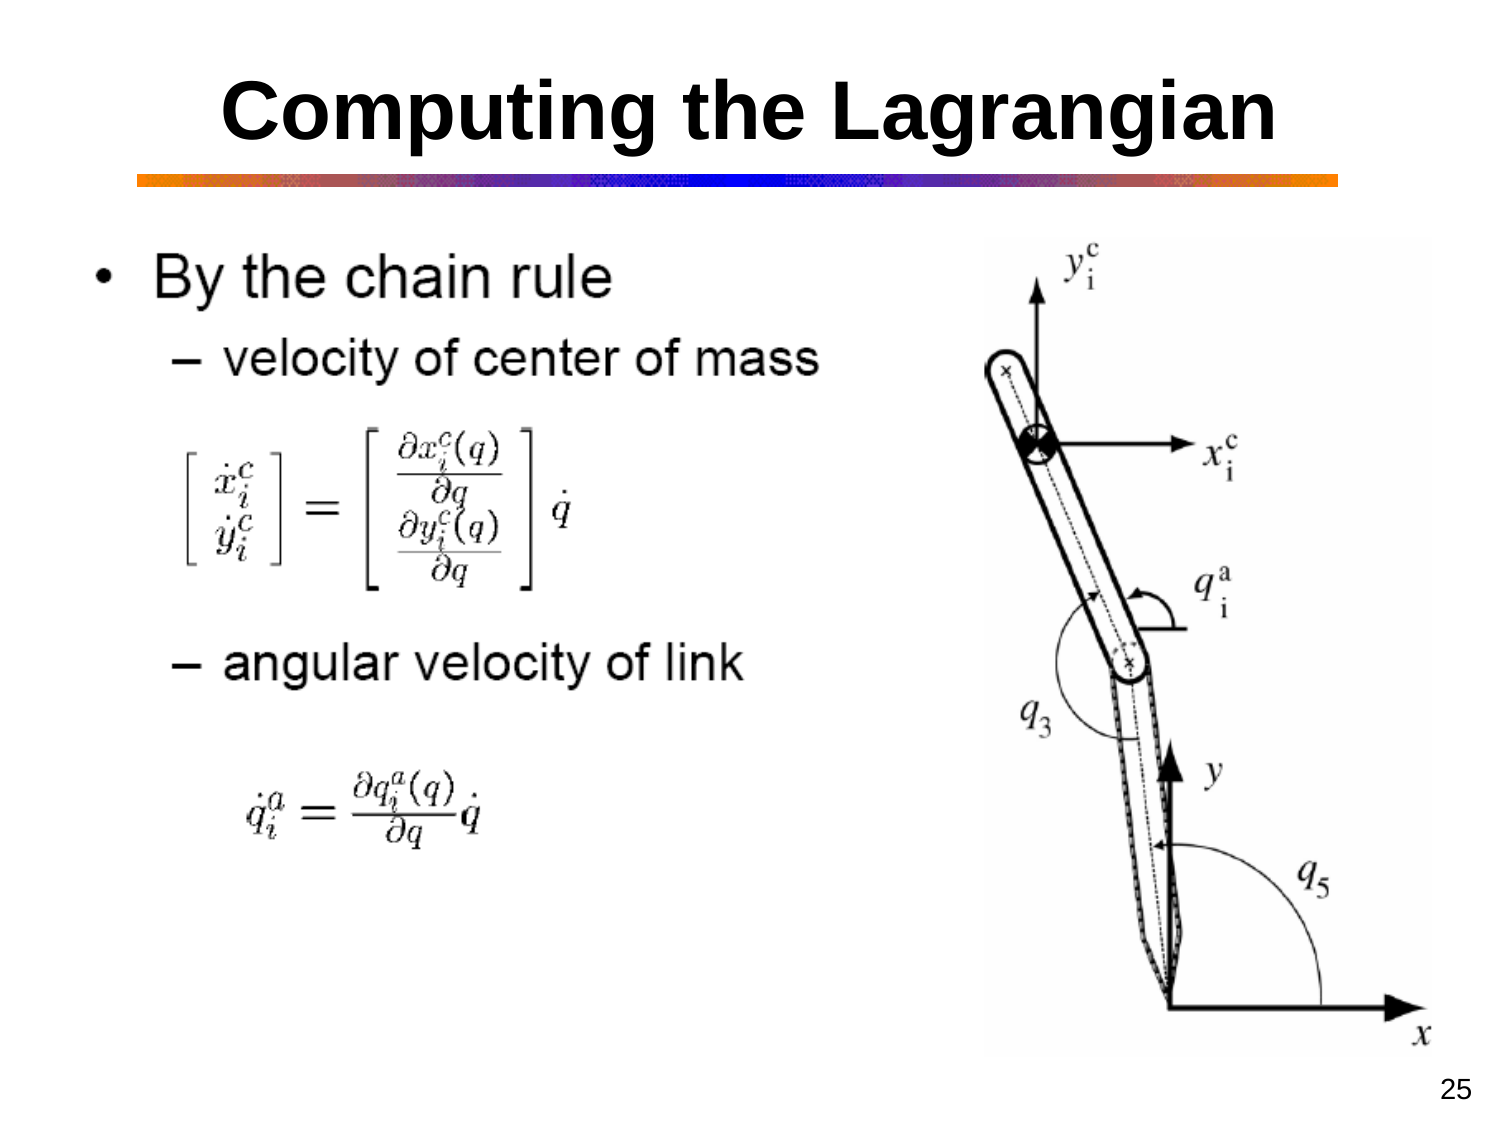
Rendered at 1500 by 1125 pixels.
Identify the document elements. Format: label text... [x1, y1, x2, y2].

slide_number 25 [1137, 1062, 1488, 1113]
title Computing the Lagrangian [0, 12, 1500, 200]
picture [88, 237, 1438, 1058]
